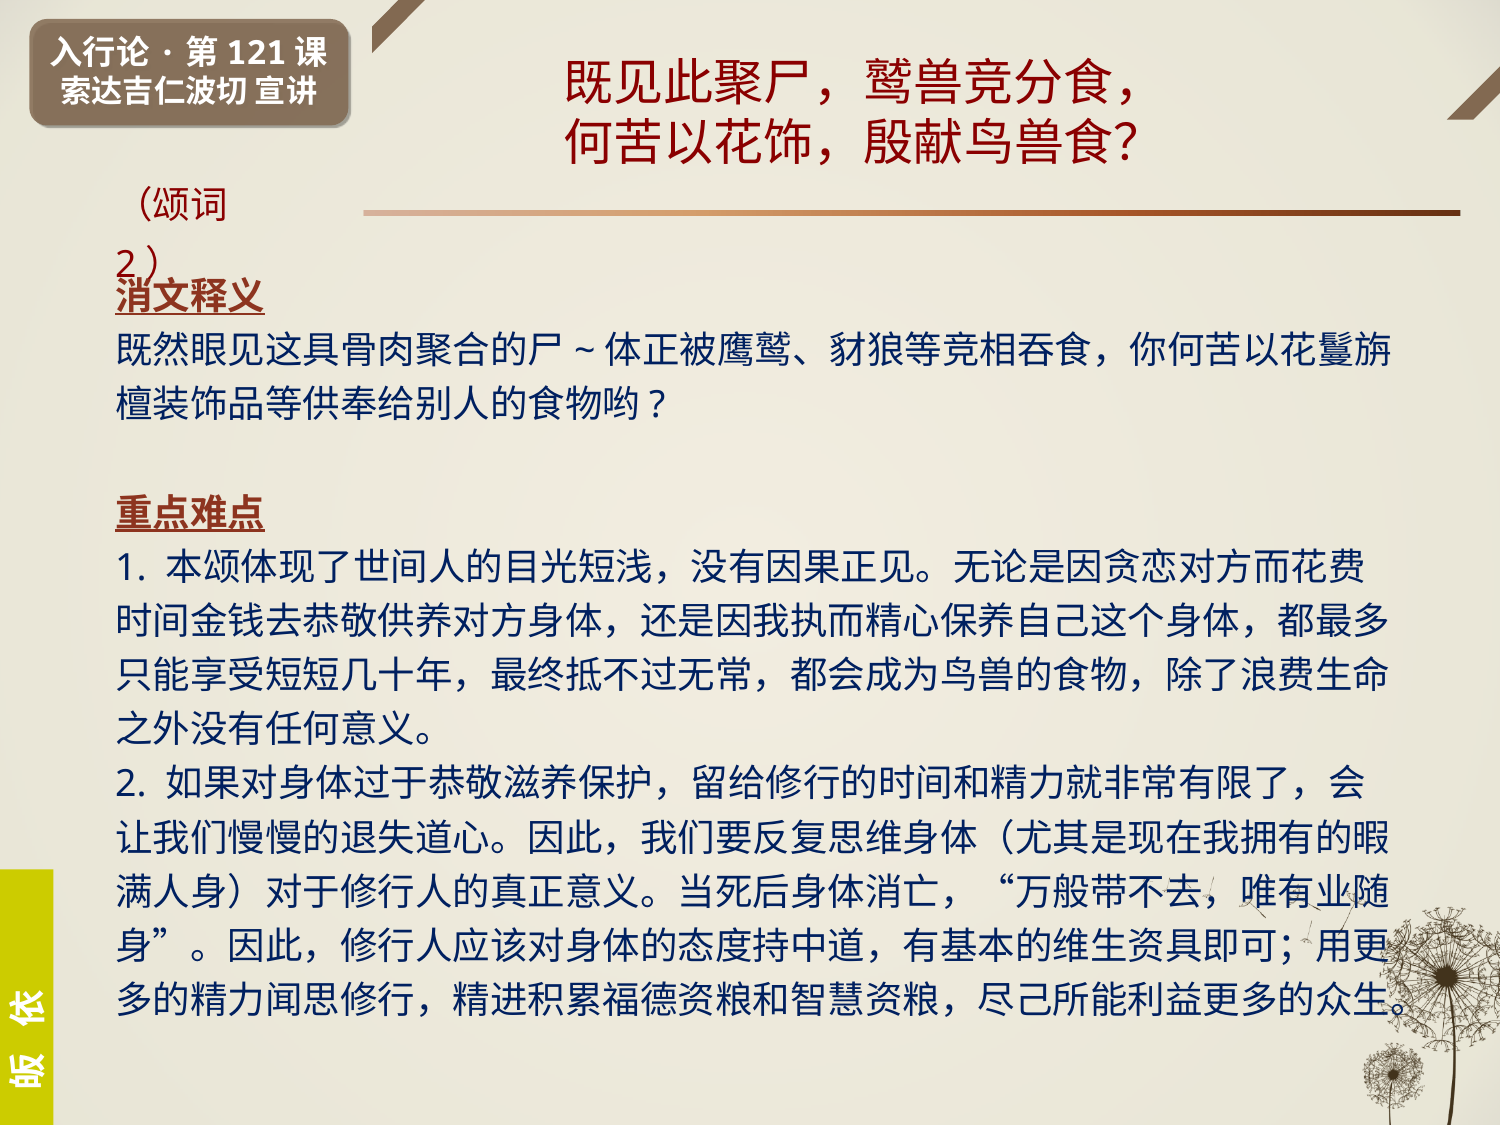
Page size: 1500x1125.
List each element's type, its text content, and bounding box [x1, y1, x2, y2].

text_box 皈 依 [0, 869, 54, 1125]
text_box （颂词2） [100, 160, 278, 255]
picture [0, 0, 1500, 1125]
text_box 入行论·第121课 索达吉仁波切 宣讲 [29, 18, 349, 126]
text_box 既见此聚尸，鹫兽竞分食，何苦以花饰，殷献鸟兽食？ [549, 7, 1211, 178]
text_box [1446, 66, 1500, 120]
text_box [372, 0, 425, 54]
text_box 消文释义 既然眼见这具骨肉聚合的尸~体正被鹰鹫、豺狼等竞相吞食，你何苦以花鬘旃檀装饰品等供奉给别人的食物哟? 重点难点 1. 本颂体现了世间人的目光短浅，没有因果正见。无论是因贪恋对方而花费时间金钱去恭敬供养对方身体，还是因我执而精心保养自己这个身体，都最多只能享受短短几十年，最终抵不过无常，都会成为鸟兽的食物，除了浪费生命之外没有任何意义。 2. 如果对身体过于恭敬滋养保护，留给修行的时间和精力就非常有限了，会让我们慢慢的退失道心。因此，我们要反复思维身体（尤其是现在我拥有的暇满人身）对于修行人的真正意义。当死后身体消亡，“万般带不去，唯有业随身”。因此，修行人应该对身体的态度持中道，有基本的维生资具即可；用更多的精力闻思修行，精进积累福德资粮和智慧资粮，尽己所能利益更多的众生。 [100, 255, 1412, 1029]
